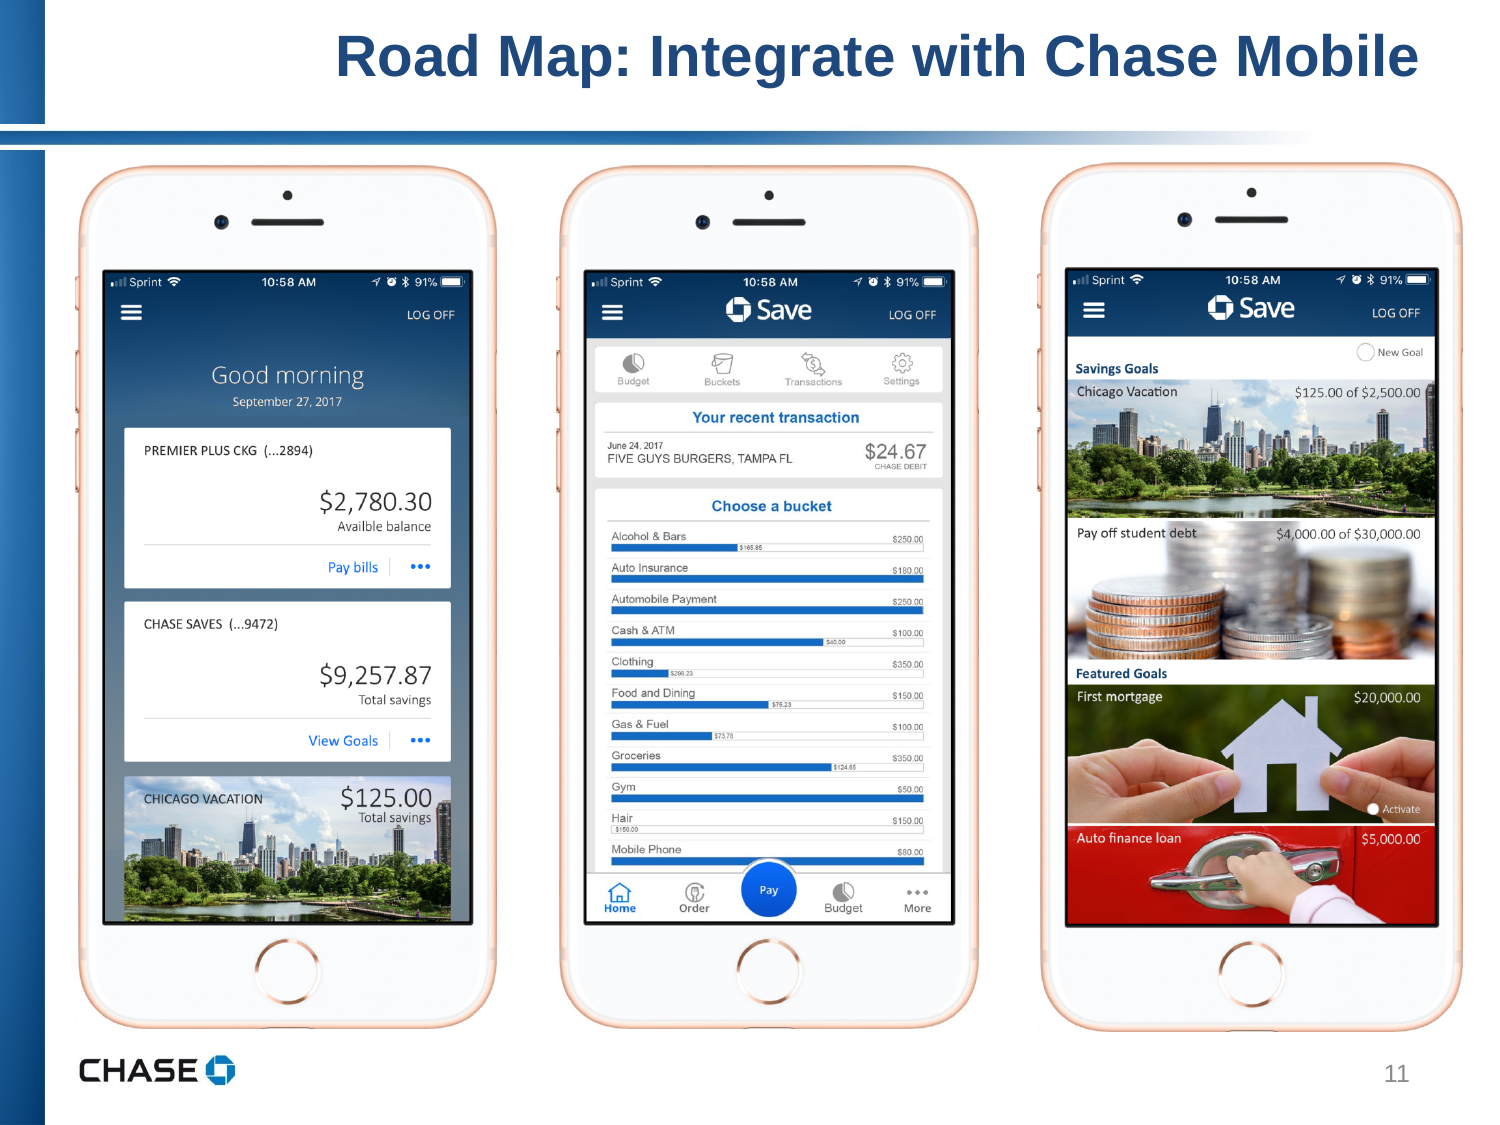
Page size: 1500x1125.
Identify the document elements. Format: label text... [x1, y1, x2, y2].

title Road Map: Integrate with Chase Mobile [37, 6, 1437, 101]
picture [555, 165, 979, 1029]
picture [75, 1052, 238, 1088]
picture [0, 0, 1500, 1125]
picture [1037, 162, 1463, 1032]
picture [74, 165, 498, 1029]
slide_number 10 [1074, 1042, 1425, 1103]
